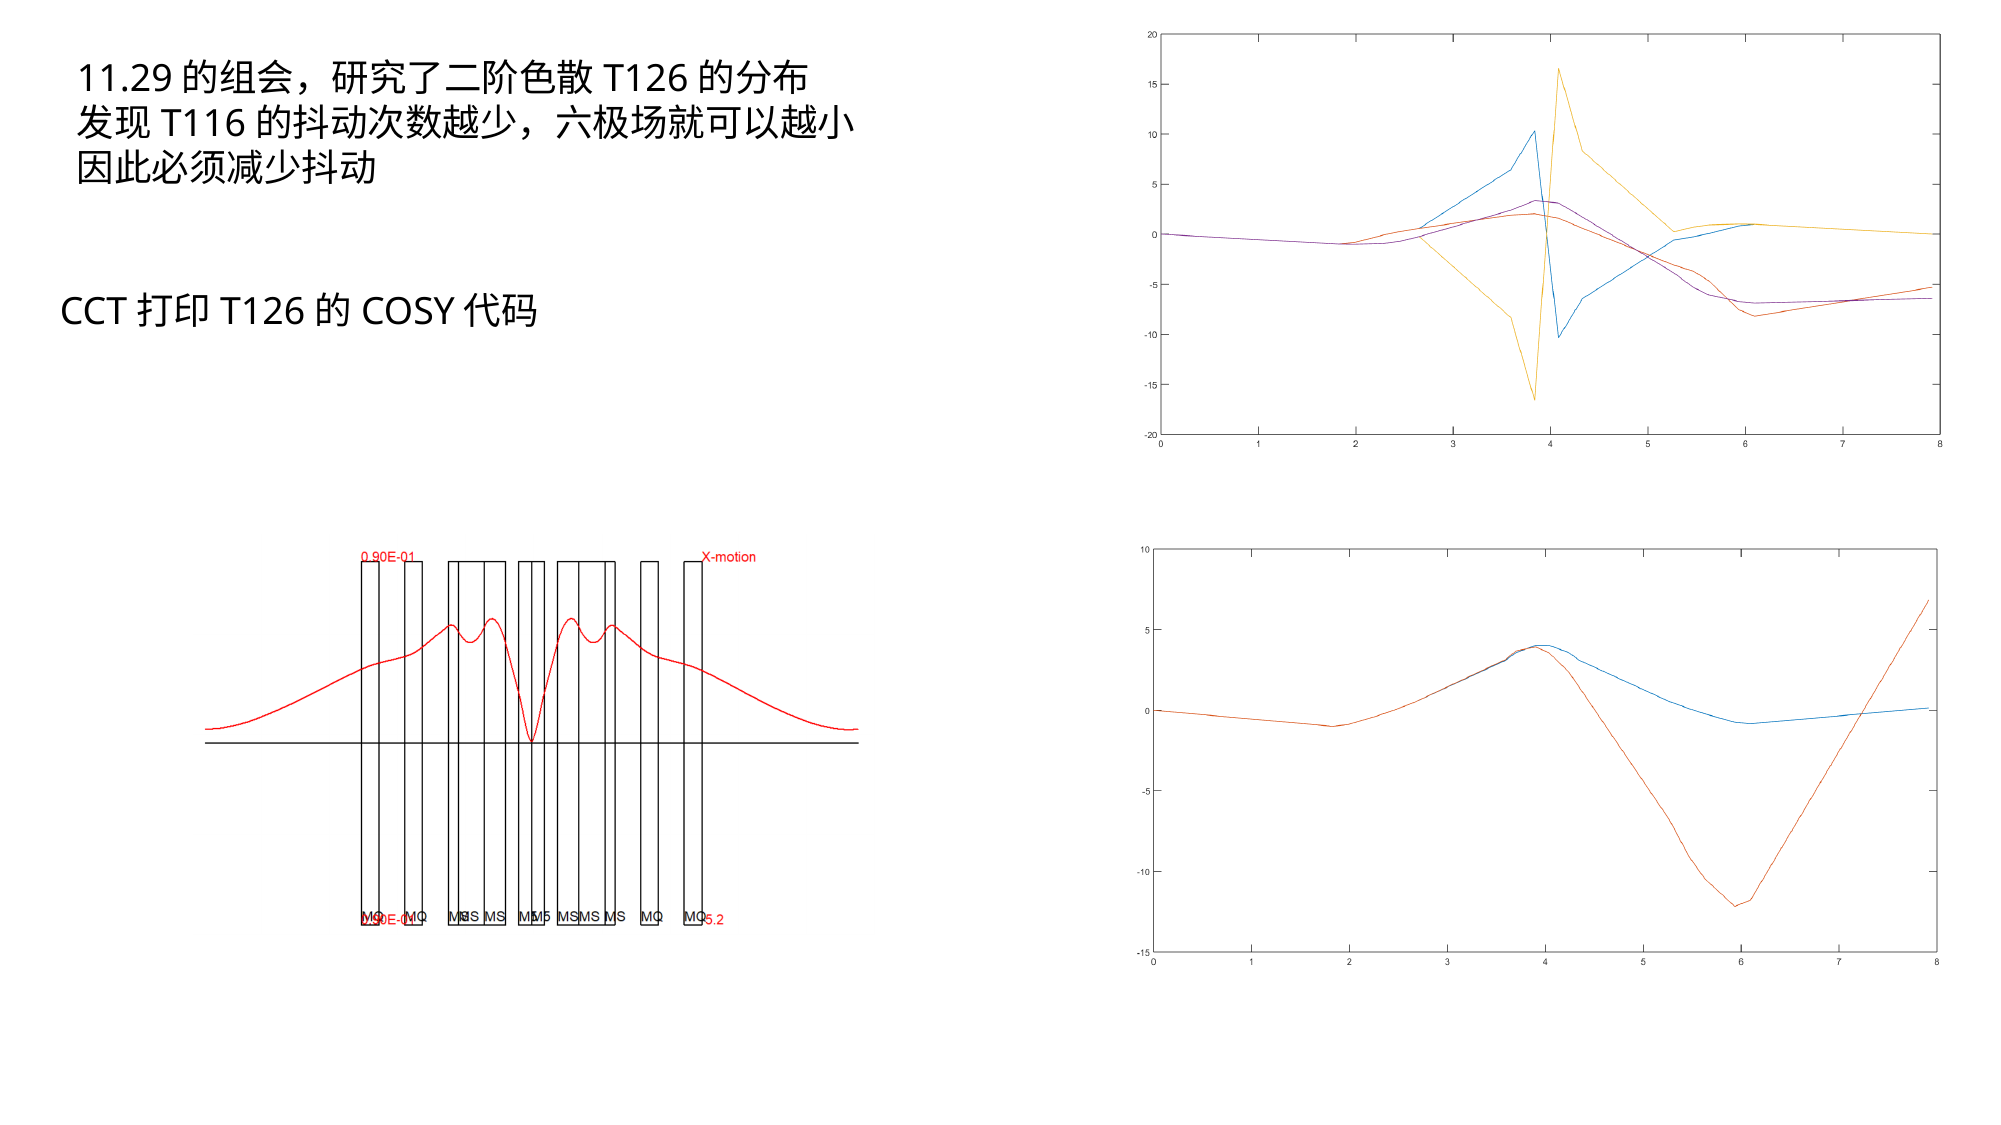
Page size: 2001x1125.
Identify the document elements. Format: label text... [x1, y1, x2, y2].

text_box CCT打印T126的COSY代码 [45, 279, 554, 340]
picture [1125, 535, 1960, 972]
text_box 11.29的组会，研究了二阶色散T126的分布 发现T116的抖动次数越少，六极场就可以越小 因此必须减少抖动 [62, 46, 870, 197]
picture [193, 534, 875, 935]
picture [1122, 18, 1963, 463]
